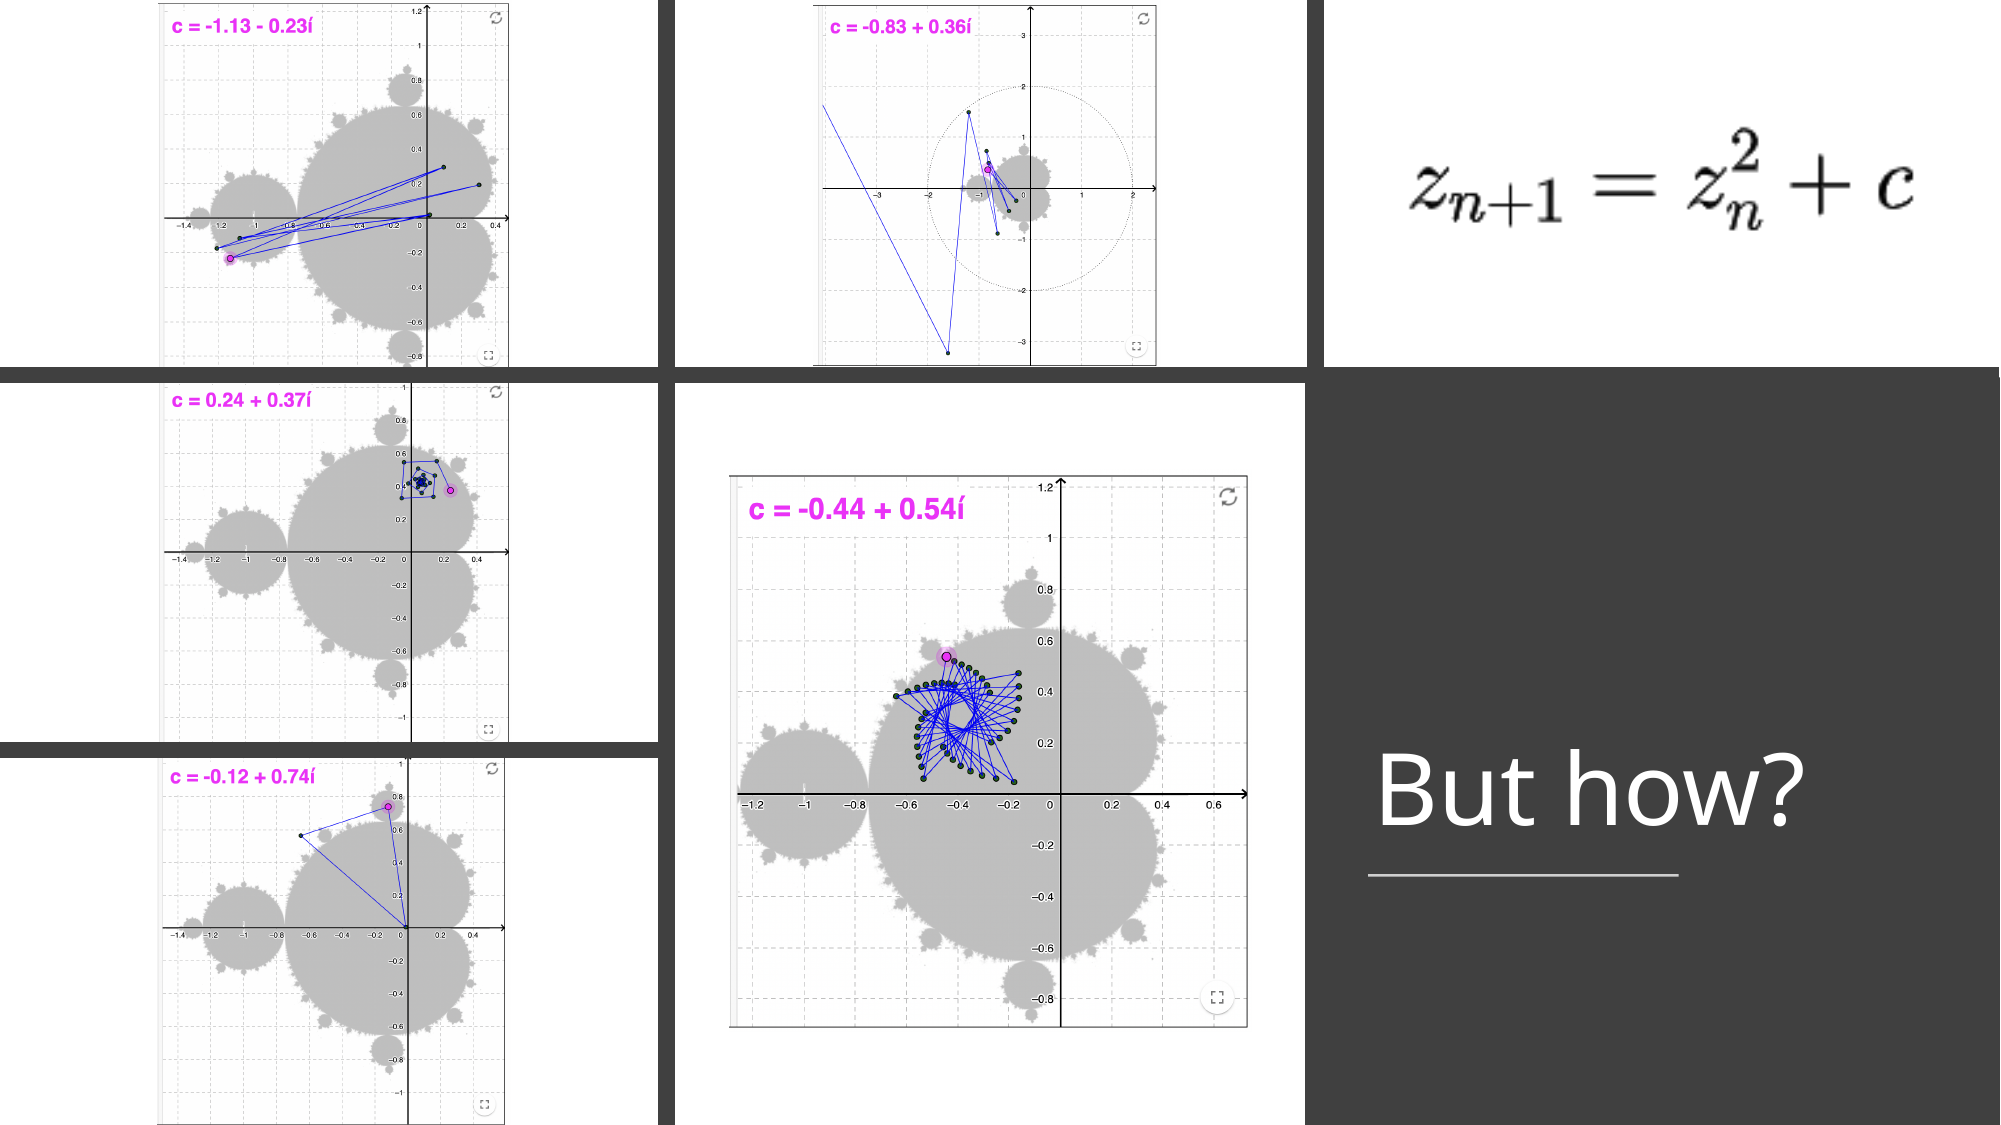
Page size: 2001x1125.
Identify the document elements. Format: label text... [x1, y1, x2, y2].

picture [813, 0, 1161, 370]
picture [158, 0, 512, 374]
picture [1392, 115, 1932, 252]
picture [729, 469, 1252, 1032]
picture [157, 750, 511, 1125]
text_box [1304, 383, 2000, 1125]
picture [158, 375, 512, 749]
title But how? [1358, 478, 1825, 858]
